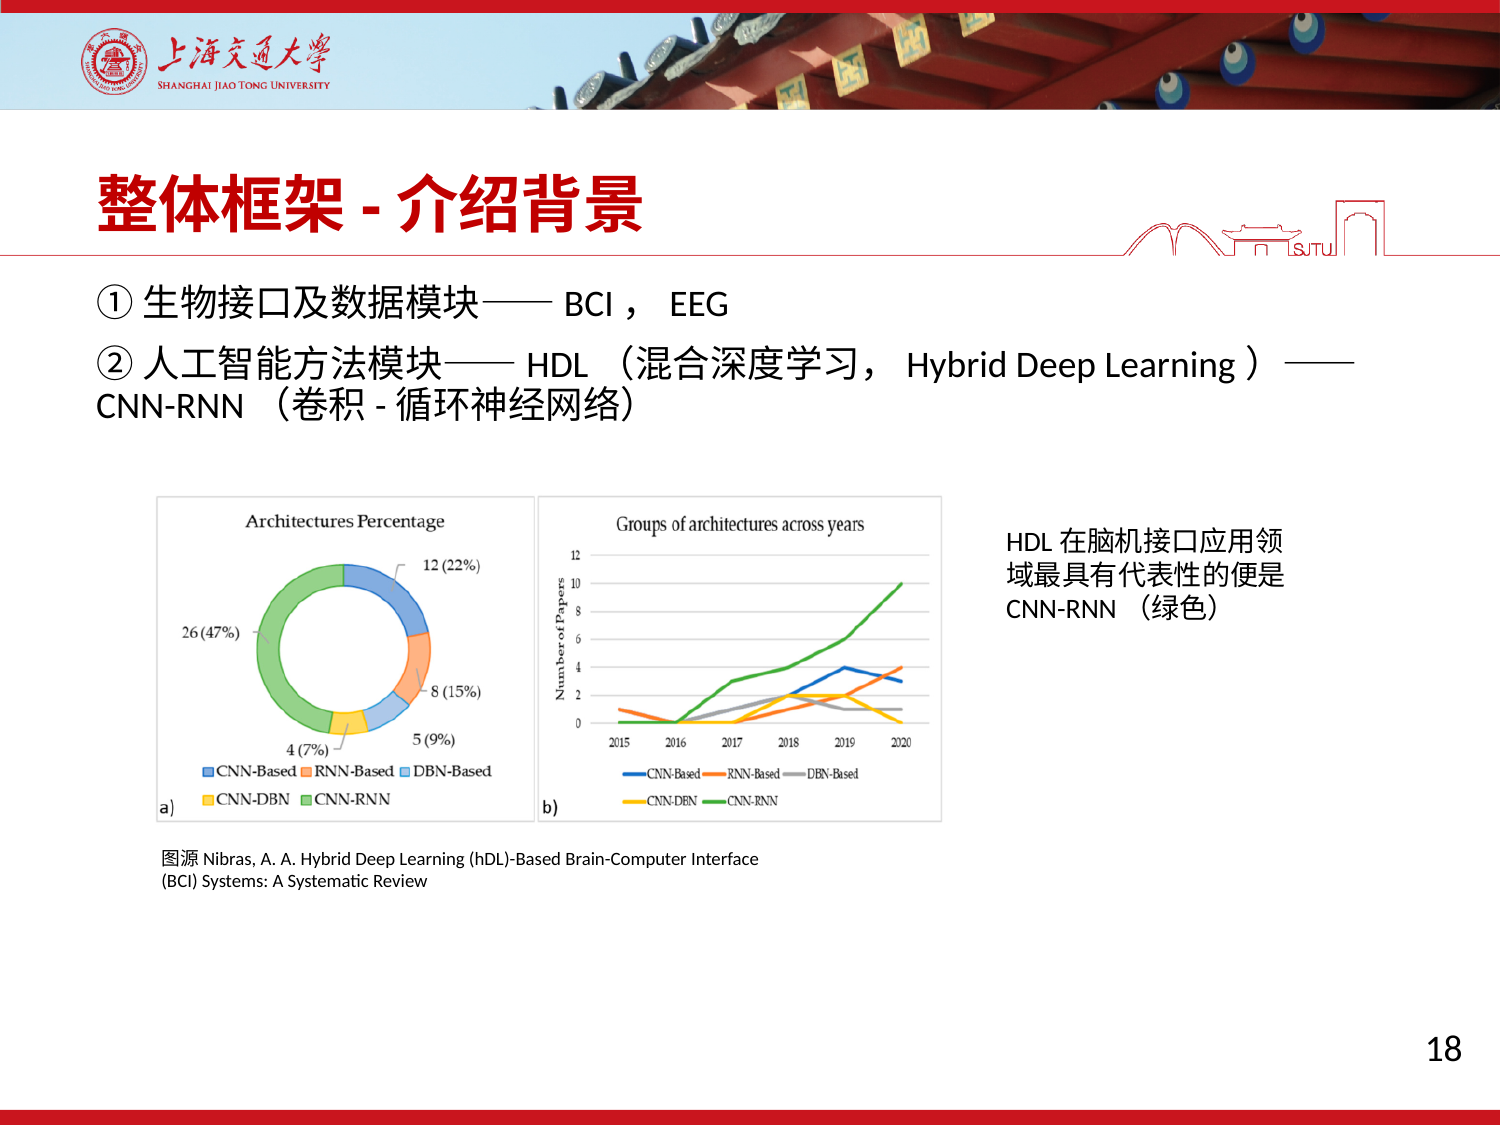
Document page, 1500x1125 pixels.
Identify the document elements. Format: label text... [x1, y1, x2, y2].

picture [46, 471, 1022, 840]
list ①生物接口及数据模块——BCI，EEG ②人工智能方法模块——HDL（混合深度学习，Hybrid Deep Learning）——CNN-RNN（卷积-循环神经网络） [81, 276, 1455, 1084]
text_box 18 [1409, 1016, 1500, 1077]
picture [0, 0, 1500, 110]
text_box HDL在脑机接口应用领域最具有代表性的便是CNN-RNN（绿色） [1022, 515, 1322, 632]
picture [0, 200, 1500, 256]
text_box 图源Nibras, A. A. Hybrid Deep Learning (hDL)-Based Brain-Computer Interface (BCI) Systems: A Systematic Review [146, 840, 859, 899]
title 整体框架-介绍背景 [81, 159, 1455, 254]
